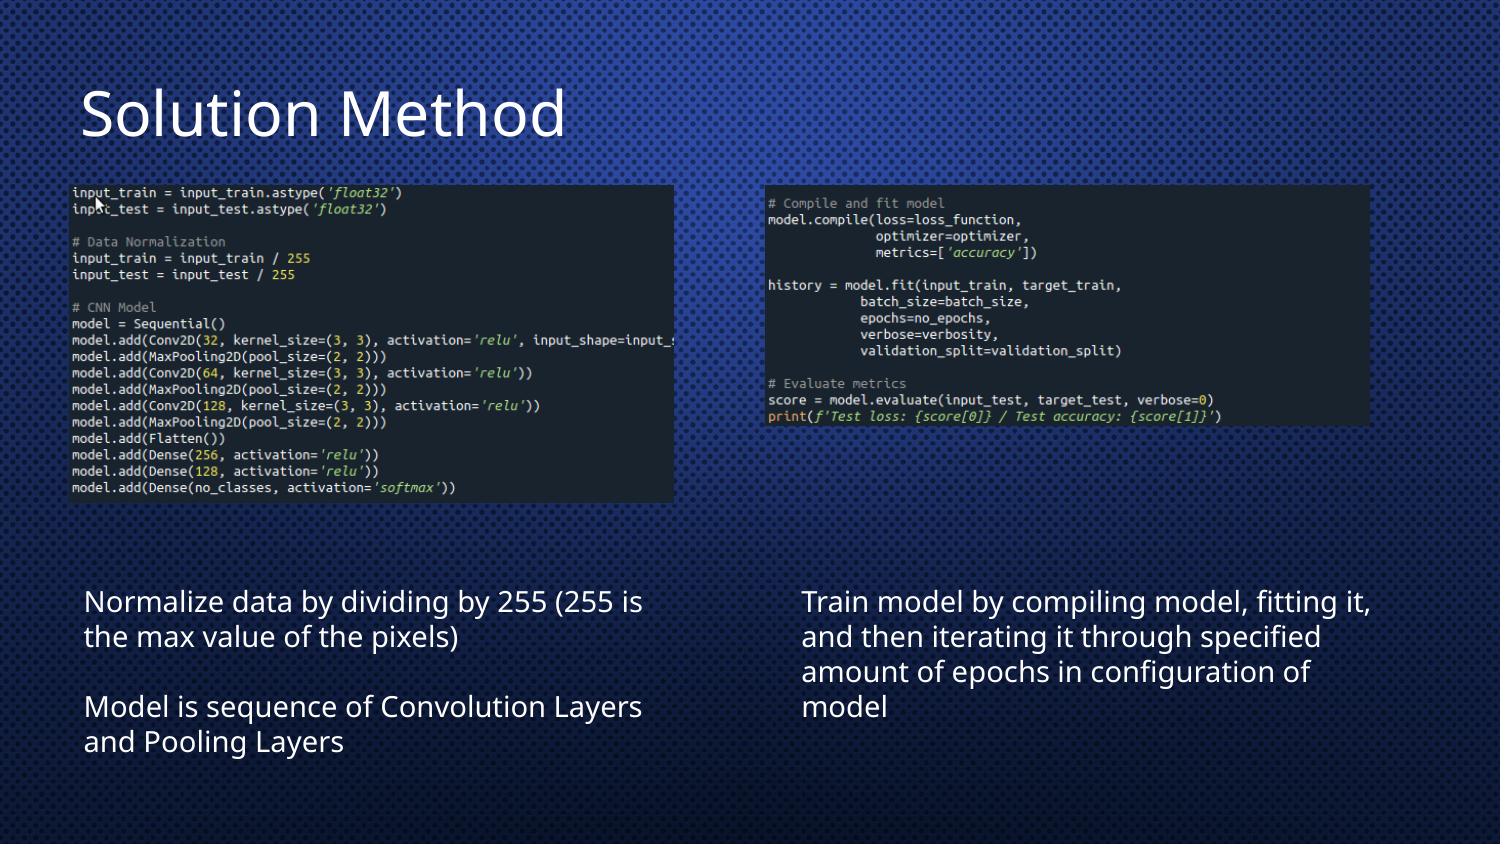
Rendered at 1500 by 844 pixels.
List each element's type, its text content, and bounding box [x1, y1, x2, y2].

picture [0, 0, 1500, 844]
text_box Solution Method [68, 73, 1288, 150]
text_box Normalize data by dividing by 255 (255 is the max value of the pixels) Model is sequence of Convolution Layers and Pooling Layers [68, 568, 674, 774]
text_box Train model by compiling model, fitting it, and then iterating it through specified amount of epochs in configuration of model [786, 568, 1392, 739]
